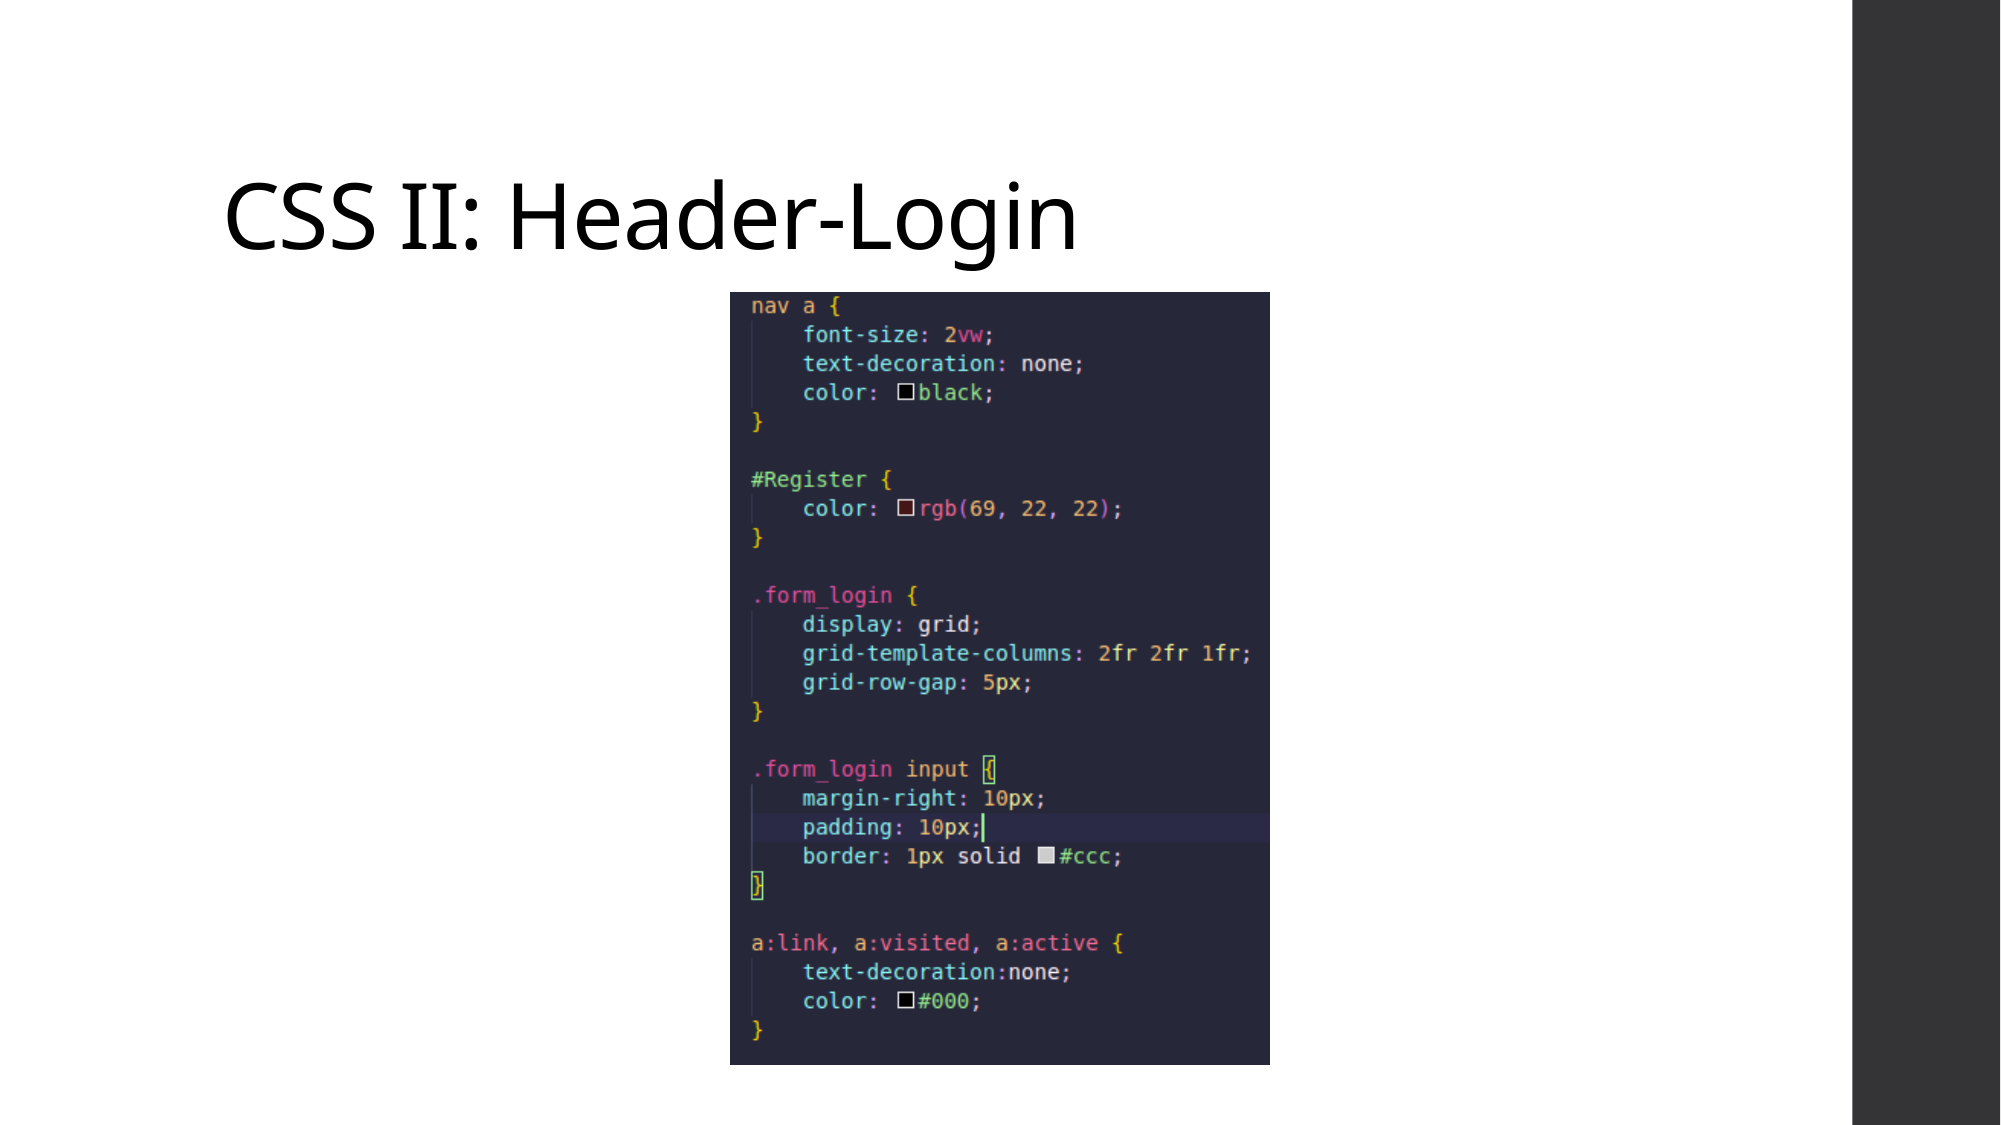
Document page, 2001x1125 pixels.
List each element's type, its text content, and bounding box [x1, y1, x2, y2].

title CSS II: Header-Login [206, 60, 1797, 278]
picture [730, 292, 1270, 1066]
